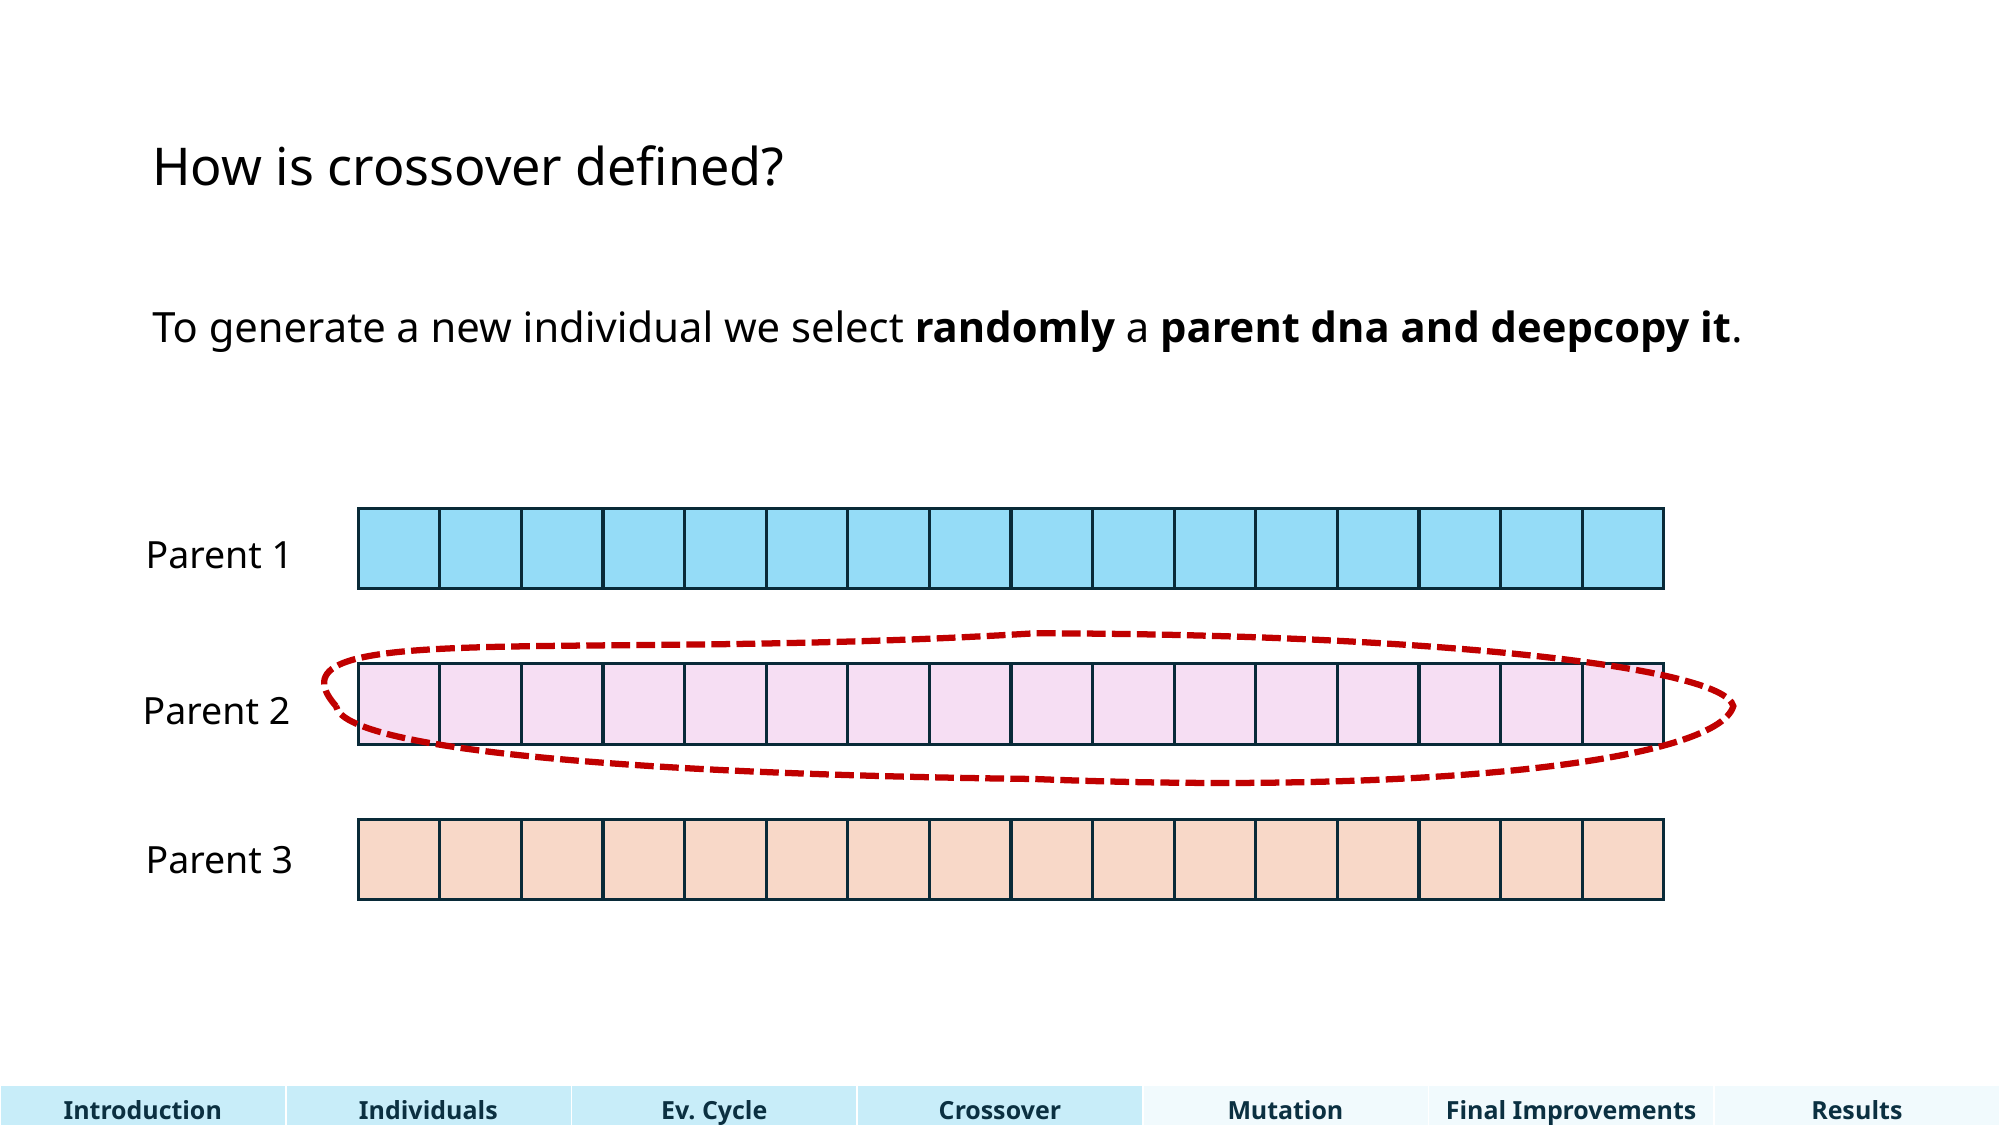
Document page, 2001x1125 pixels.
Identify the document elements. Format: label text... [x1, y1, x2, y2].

table_header Introduction [1, 1086, 285, 1125]
text_box [1254, 818, 1336, 901]
text_box Parent 2 [127, 679, 306, 740]
text_box [1173, 818, 1254, 901]
list To generate a new individual we select randomly a parent dna and deepcopy it. [137, 299, 1863, 435]
text_box [1418, 818, 1499, 901]
table_header Ev. Cycle [572, 1086, 856, 1125]
text_box [1254, 507, 1336, 590]
text_box Parent 3 [130, 828, 309, 889]
text_box [1173, 507, 1254, 590]
text_box [846, 507, 928, 590]
text_box [928, 507, 1013, 590]
text_box [601, 818, 683, 901]
text_box [1336, 507, 1418, 590]
text_box [1499, 818, 1581, 901]
text_box [1013, 818, 1091, 901]
text_box [1336, 818, 1418, 901]
text_box [1604, 662, 1665, 674]
text_box [357, 507, 438, 590]
table_header Final Improvements [1429, 1086, 1713, 1125]
text_box [765, 818, 846, 901]
text_box [1013, 507, 1091, 590]
text_box [357, 725, 432, 746]
text_box [438, 507, 520, 590]
text_box [928, 818, 1013, 901]
text_box [1581, 507, 1665, 590]
text_box [1499, 507, 1581, 590]
text_box [322, 631, 1736, 785]
text_box [1091, 818, 1173, 901]
text_box [601, 507, 683, 590]
table_header Crossover [858, 1086, 1142, 1125]
text_box [683, 818, 765, 901]
text_box [1091, 507, 1173, 590]
text_box [846, 818, 928, 901]
text_box Parent 1 [130, 523, 309, 584]
text_box [765, 507, 846, 590]
text_box [520, 818, 601, 901]
table_header Individuals [287, 1086, 571, 1125]
text_box [357, 818, 438, 901]
table_header Results [1715, 1086, 1999, 1125]
table_header Mutation [1144, 1086, 1428, 1125]
text_box [1581, 818, 1665, 901]
text_box [520, 507, 601, 590]
text_box [438, 818, 520, 901]
text_box [683, 507, 765, 590]
text_box [1418, 507, 1499, 590]
title How is crossover defined? [137, 59, 1863, 278]
